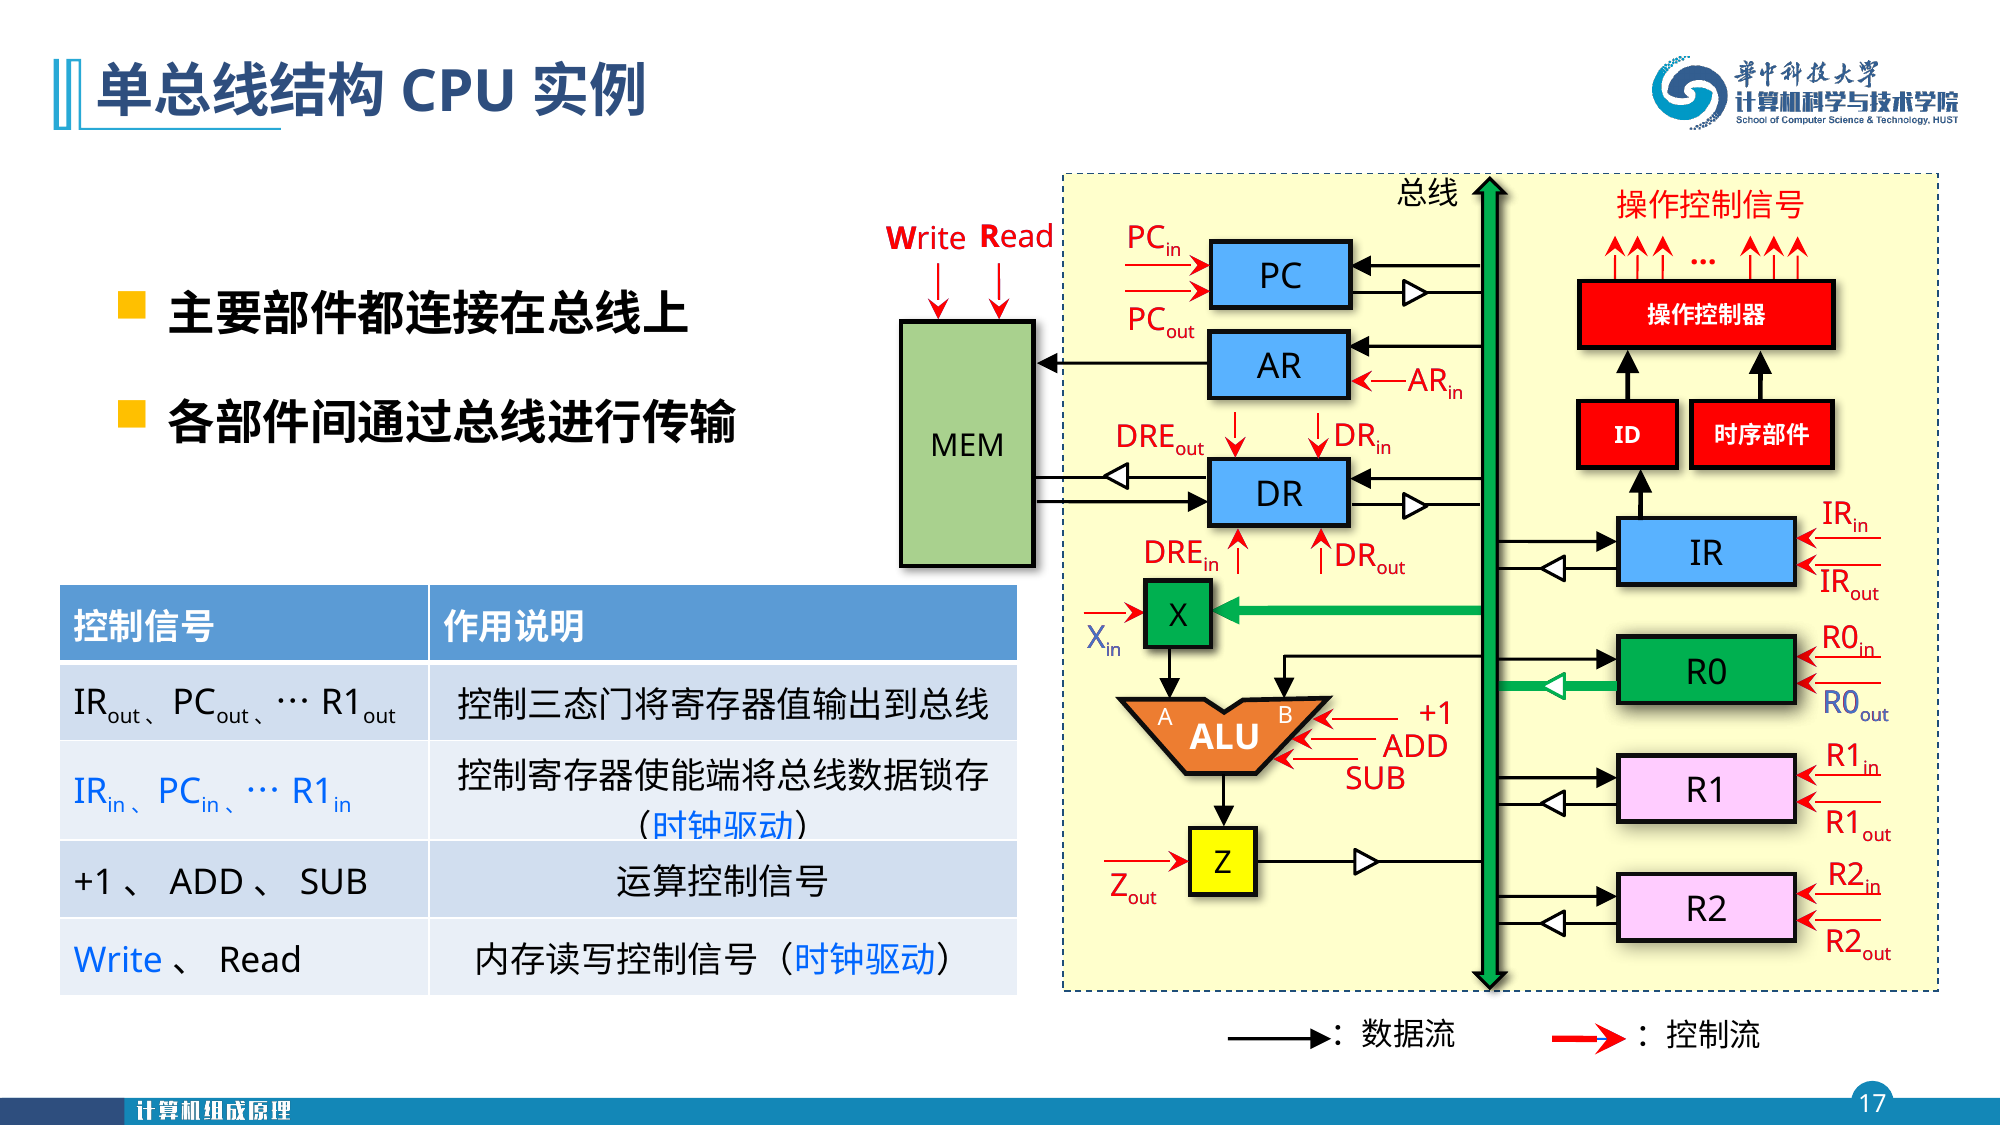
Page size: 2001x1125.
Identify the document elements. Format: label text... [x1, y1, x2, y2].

table_cell 控制寄存器使能端将总线数据锁存（时钟驱动） [430, 741, 871, 839]
title 单总线结构CPU实例 [80, 42, 1805, 144]
table_cell 运算控制信号 [430, 841, 871, 917]
table_cell +1、ADD、SUB [60, 841, 428, 917]
table_header 作用说明 [430, 585, 871, 660]
table_cell Write、Read [60, 919, 428, 995]
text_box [1227, 1039, 1847, 1079]
table_cell IRin、PCin、…R1in [60, 741, 428, 839]
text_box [871, 51, 1938, 1039]
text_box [1578, 281, 1834, 521]
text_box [1497, 673, 1617, 699]
table_cell 控制三态门将寄存器值输出到总线 [430, 665, 871, 740]
table_cell IRout、PCout、…R1out [60, 665, 428, 740]
table_header 控制信号 [60, 585, 428, 660]
picture [1938, 56, 1958, 130]
text_box 主要部件都连接在总线上 各部件间通过总线进行传输 [0, 246, 837, 456]
table_cell 内存读写控制信号（时钟驱动） [430, 919, 871, 995]
